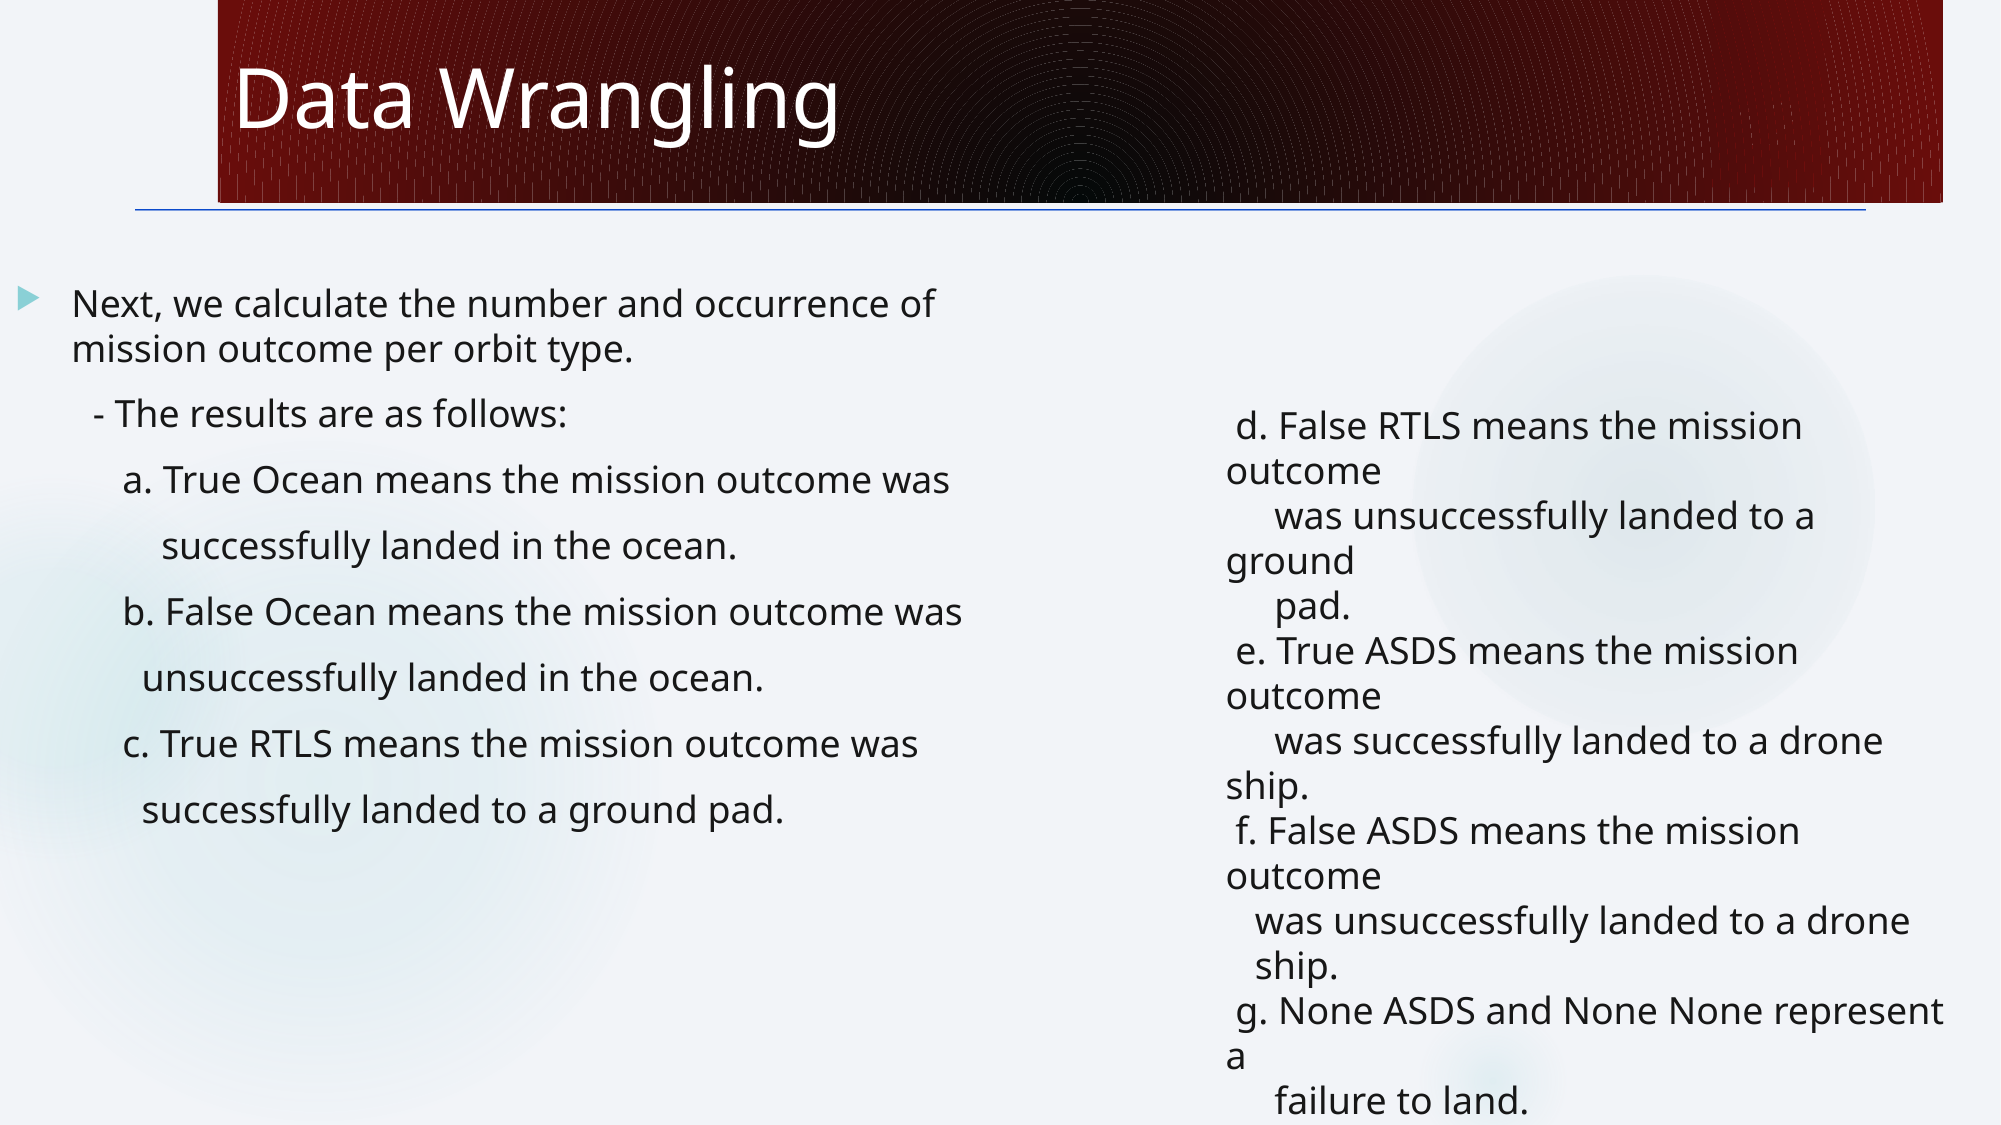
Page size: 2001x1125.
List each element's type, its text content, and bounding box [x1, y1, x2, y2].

text_box d. False RTLS means the mission outcome was unsuccessfully landed to a ground pad. e. True ASDS means the mission outcome was successfully landed to a drone ship. f. False ASDS means the mission outcome was unsuccessfully landed to a drone ship. g. None ASDS and None None represent a failure to land. [1210, 394, 1961, 1125]
list Next, we calculate the number and occurrence of mission outcome per orbit type. - The results are as follows: a. True Ocean means the mission outcome was successfully landed in the ocean. b. False Ocean means the mission outcome was unsuccessfully landed in the ocean. c. True RTLS means the mission outcome was successfully landed to a ground pad. [0, 272, 1081, 986]
picture [0, 0, 2001, 1125]
text_box Data Wrangling [217, 0, 1943, 203]
